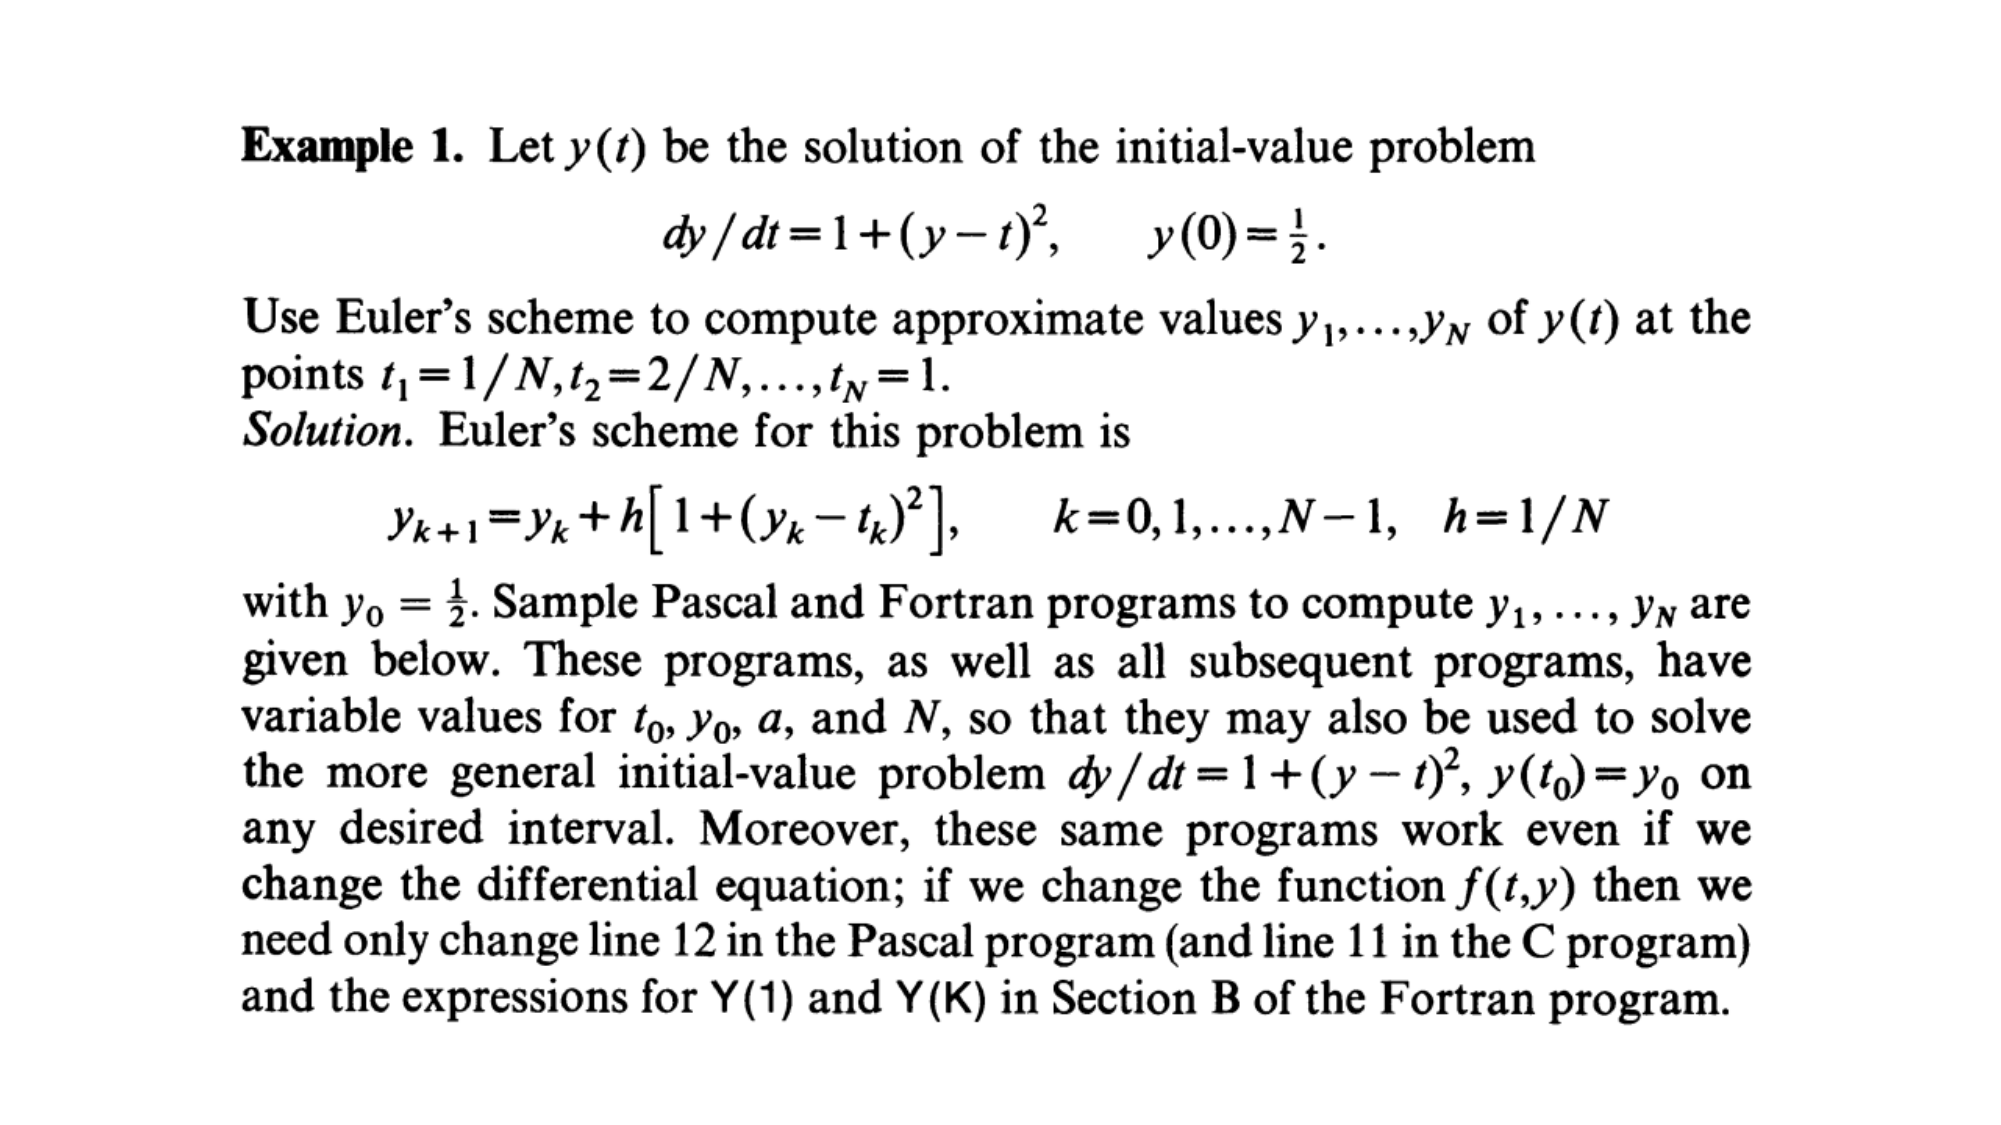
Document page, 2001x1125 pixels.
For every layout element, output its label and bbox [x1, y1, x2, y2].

picture [228, 98, 1771, 1027]
